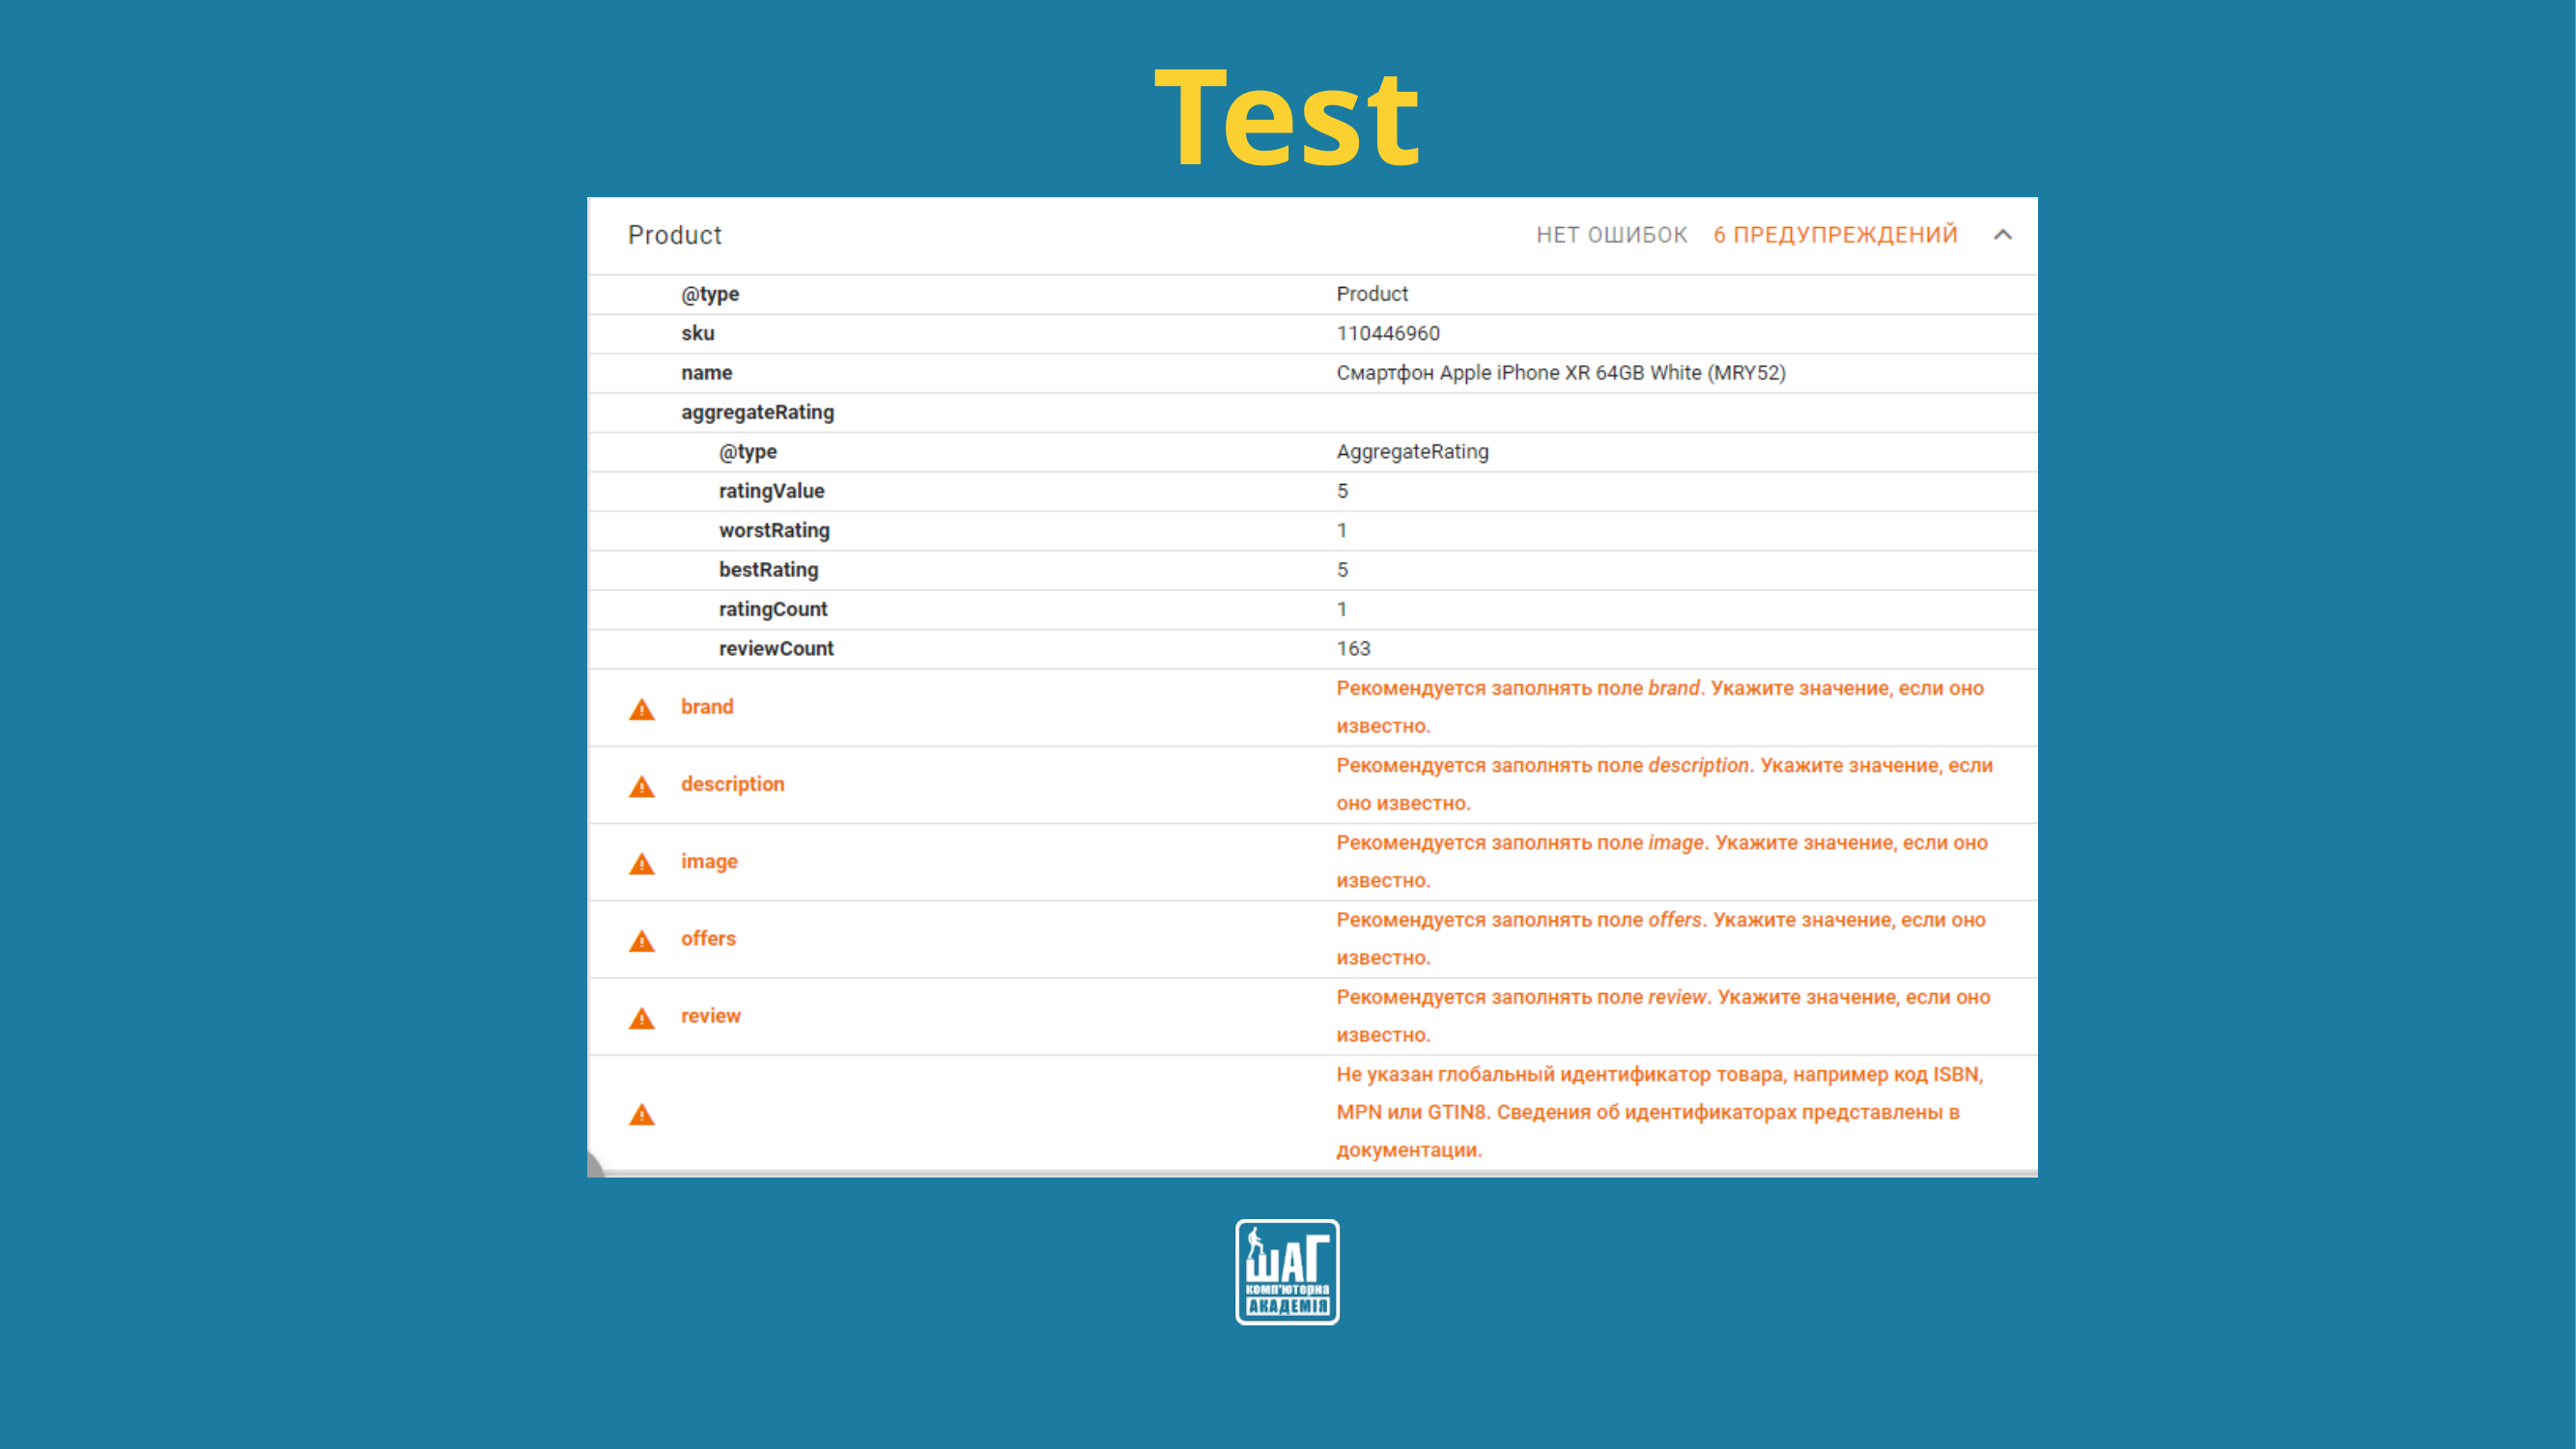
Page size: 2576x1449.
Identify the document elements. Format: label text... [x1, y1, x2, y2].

title Test [355, 31, 2220, 273]
picture [587, 197, 2039, 1179]
picture [1232, 1219, 1344, 1325]
